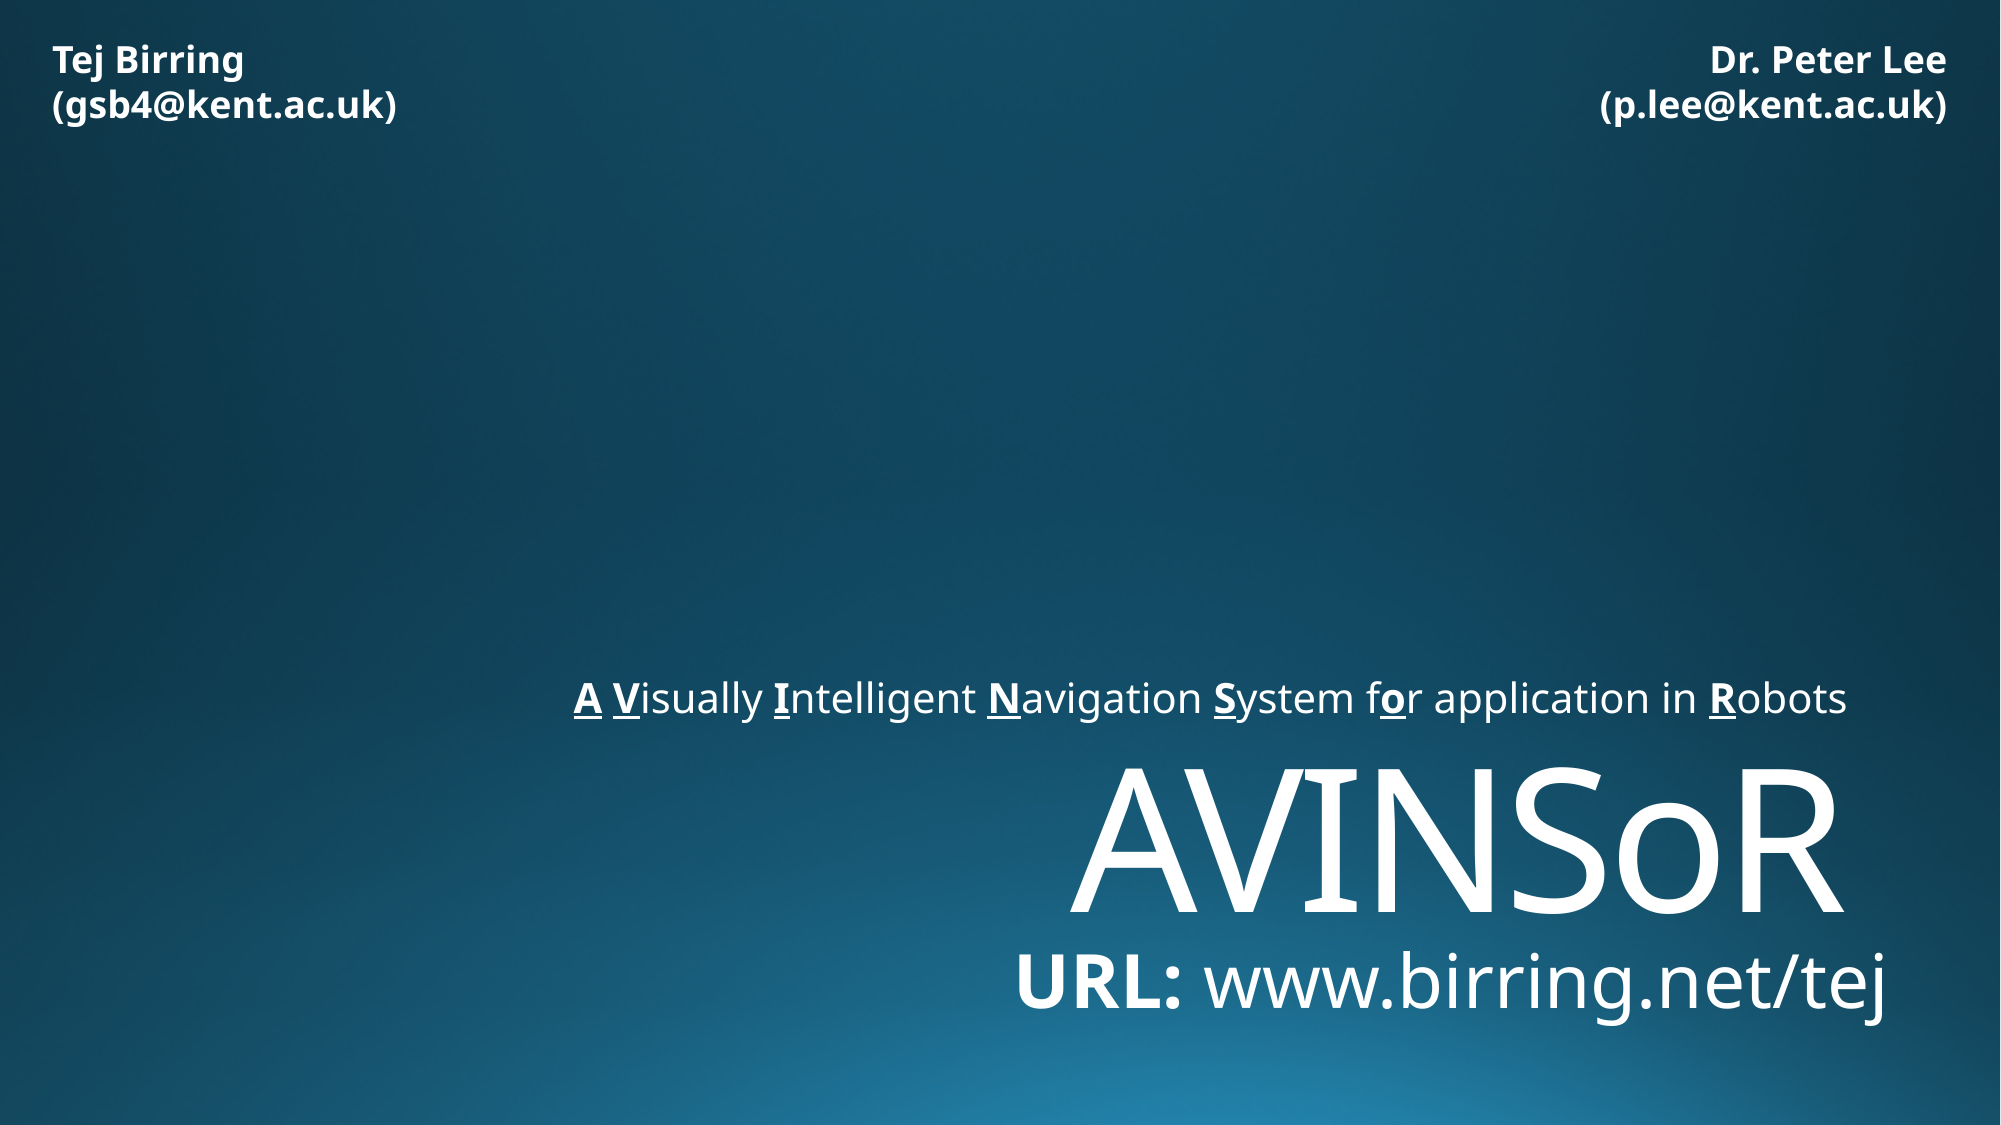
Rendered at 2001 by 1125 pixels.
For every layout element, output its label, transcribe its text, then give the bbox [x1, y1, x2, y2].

text_box Dr. Peter Lee (p.lee@kent.ac.uk) [1396, 28, 1963, 133]
text_box Tej Birring (gsb4@kent.ac.uk) [37, 28, 569, 133]
title AVINSoR [362, 732, 1863, 1002]
text_box URL: www.birring.net/tej [999, 925, 1904, 1031]
subtitle A Visually Intelligent Navigation System for application in Robots [362, 606, 1863, 730]
picture [0, 0, 2001, 1125]
